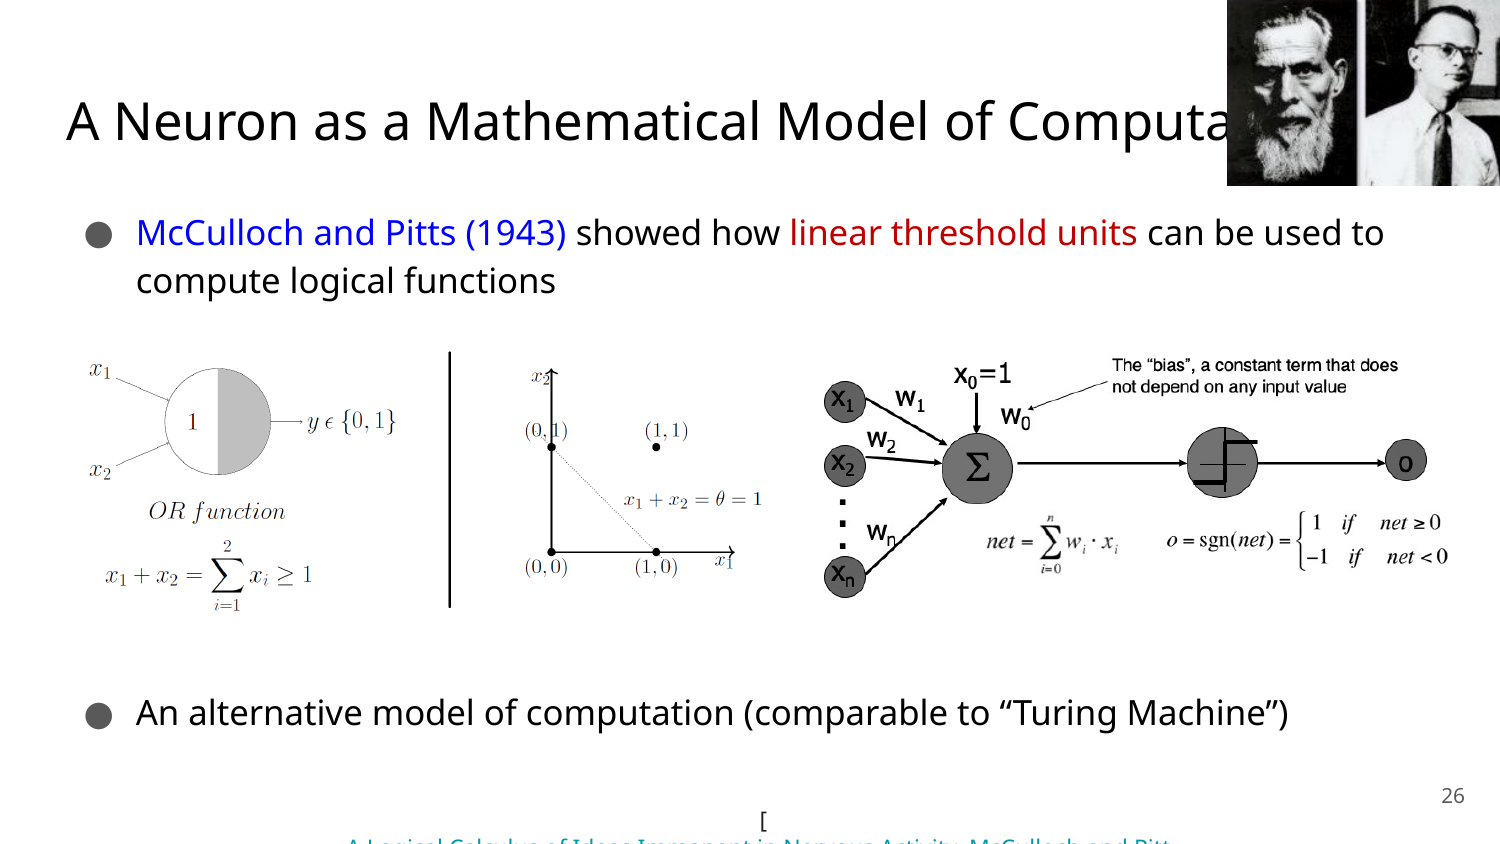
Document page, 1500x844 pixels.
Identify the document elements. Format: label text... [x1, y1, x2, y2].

picture [808, 345, 1456, 608]
picture [67, 345, 774, 623]
picture [1226, 0, 1500, 186]
slide_number 26 [1389, 764, 1480, 830]
list McCulloch and Pitts (1943) showed how linear threshold units can be used to compute logical functions An alternative model of computation (comparable to “Turing Machine”) [51, 189, 1449, 750]
text_box [A Logical Calculus of Ideas Immanent in Nervous Activity, McCulloch and Pitts 1943] [331, 798, 1196, 844]
title A Neuron as a Mathematical Model of Computation [51, 72, 1221, 167]
